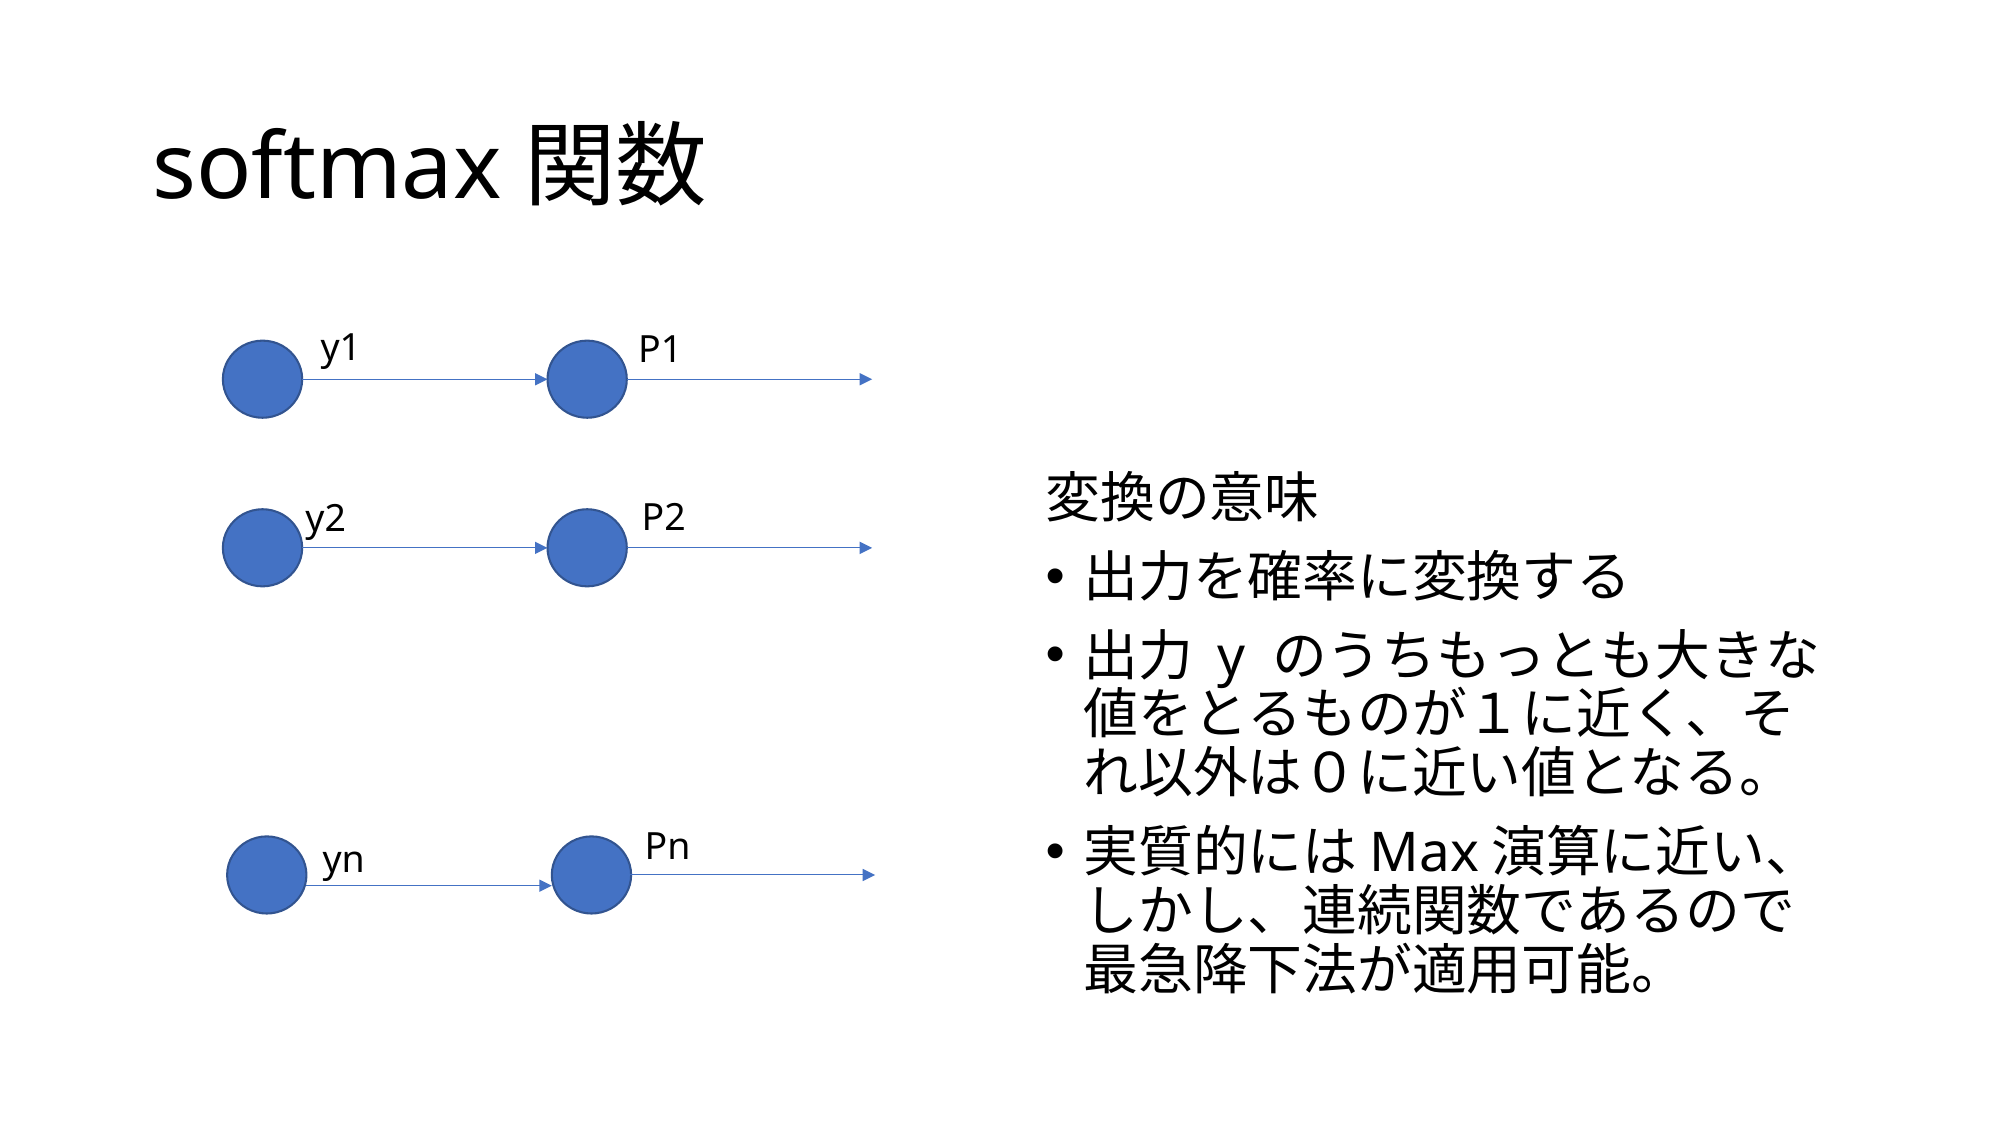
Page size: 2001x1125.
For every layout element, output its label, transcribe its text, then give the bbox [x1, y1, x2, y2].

text_box [546, 339, 628, 419]
text_box P1 [623, 317, 750, 377]
text_box [550, 835, 633, 915]
text_box [221, 339, 304, 419]
text_box [226, 835, 307, 915]
text_box Pn [629, 814, 756, 874]
text_box y1 [305, 315, 432, 375]
text_box [221, 508, 304, 588]
text_box y2 [290, 486, 417, 547]
text_box [546, 508, 628, 588]
text_box P2 [626, 485, 753, 546]
title softmax関数 [137, 59, 1863, 278]
text_box yn [307, 827, 434, 885]
